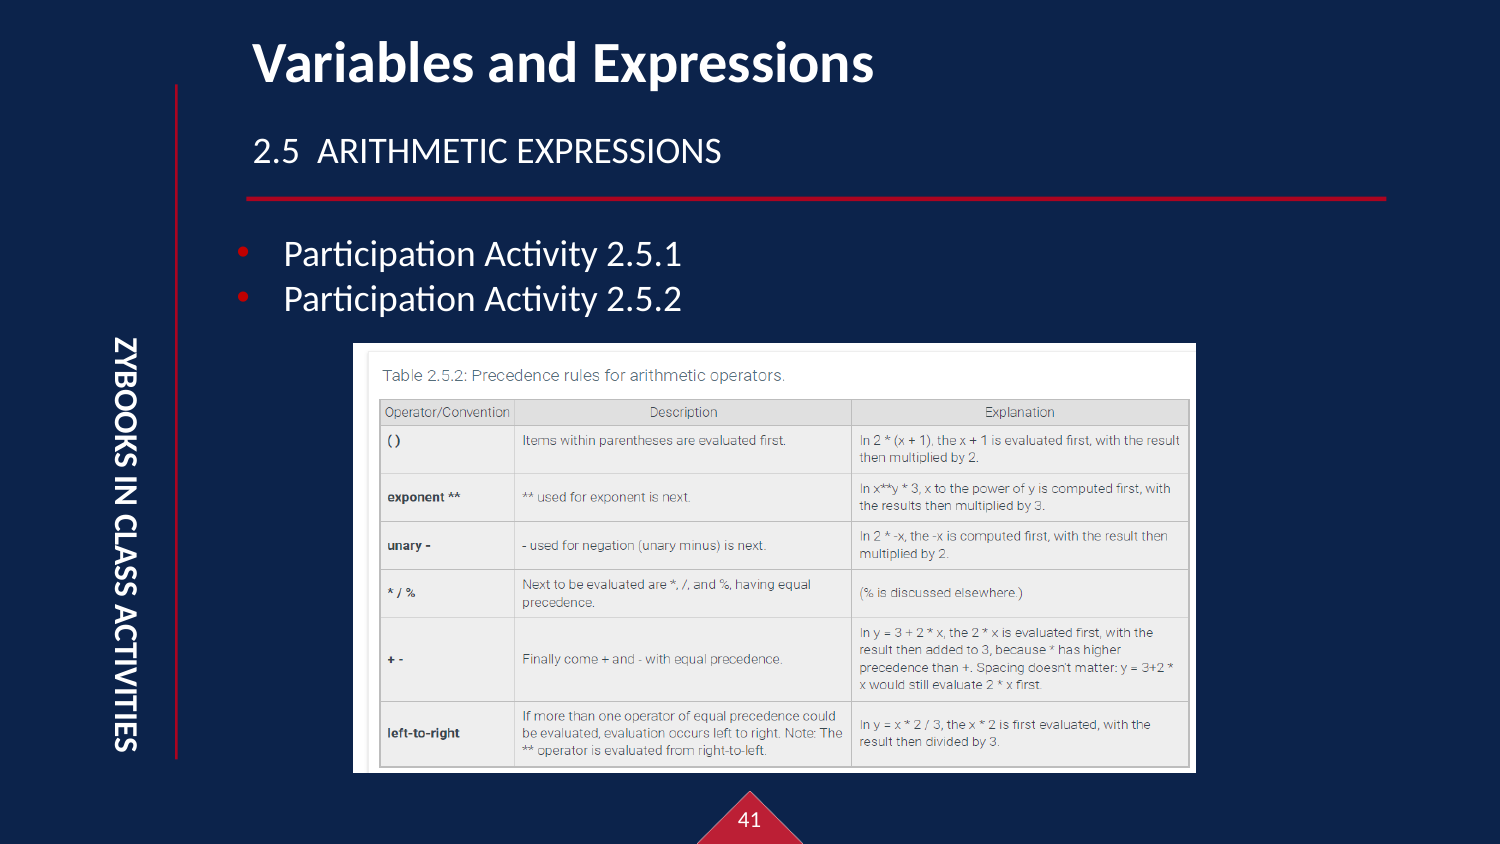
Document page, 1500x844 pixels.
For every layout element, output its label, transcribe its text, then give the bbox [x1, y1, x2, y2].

list 2.5 Arithmetic expressions [246, 119, 1387, 183]
picture [697, 791, 803, 844]
list Zybooks in class activities [103, 229, 155, 760]
title Variables and Expressions [246, 17, 1387, 114]
list Participation Activity 2.5.1 Participation Activity 2.5.2 [230, 222, 726, 724]
picture [353, 343, 1196, 774]
